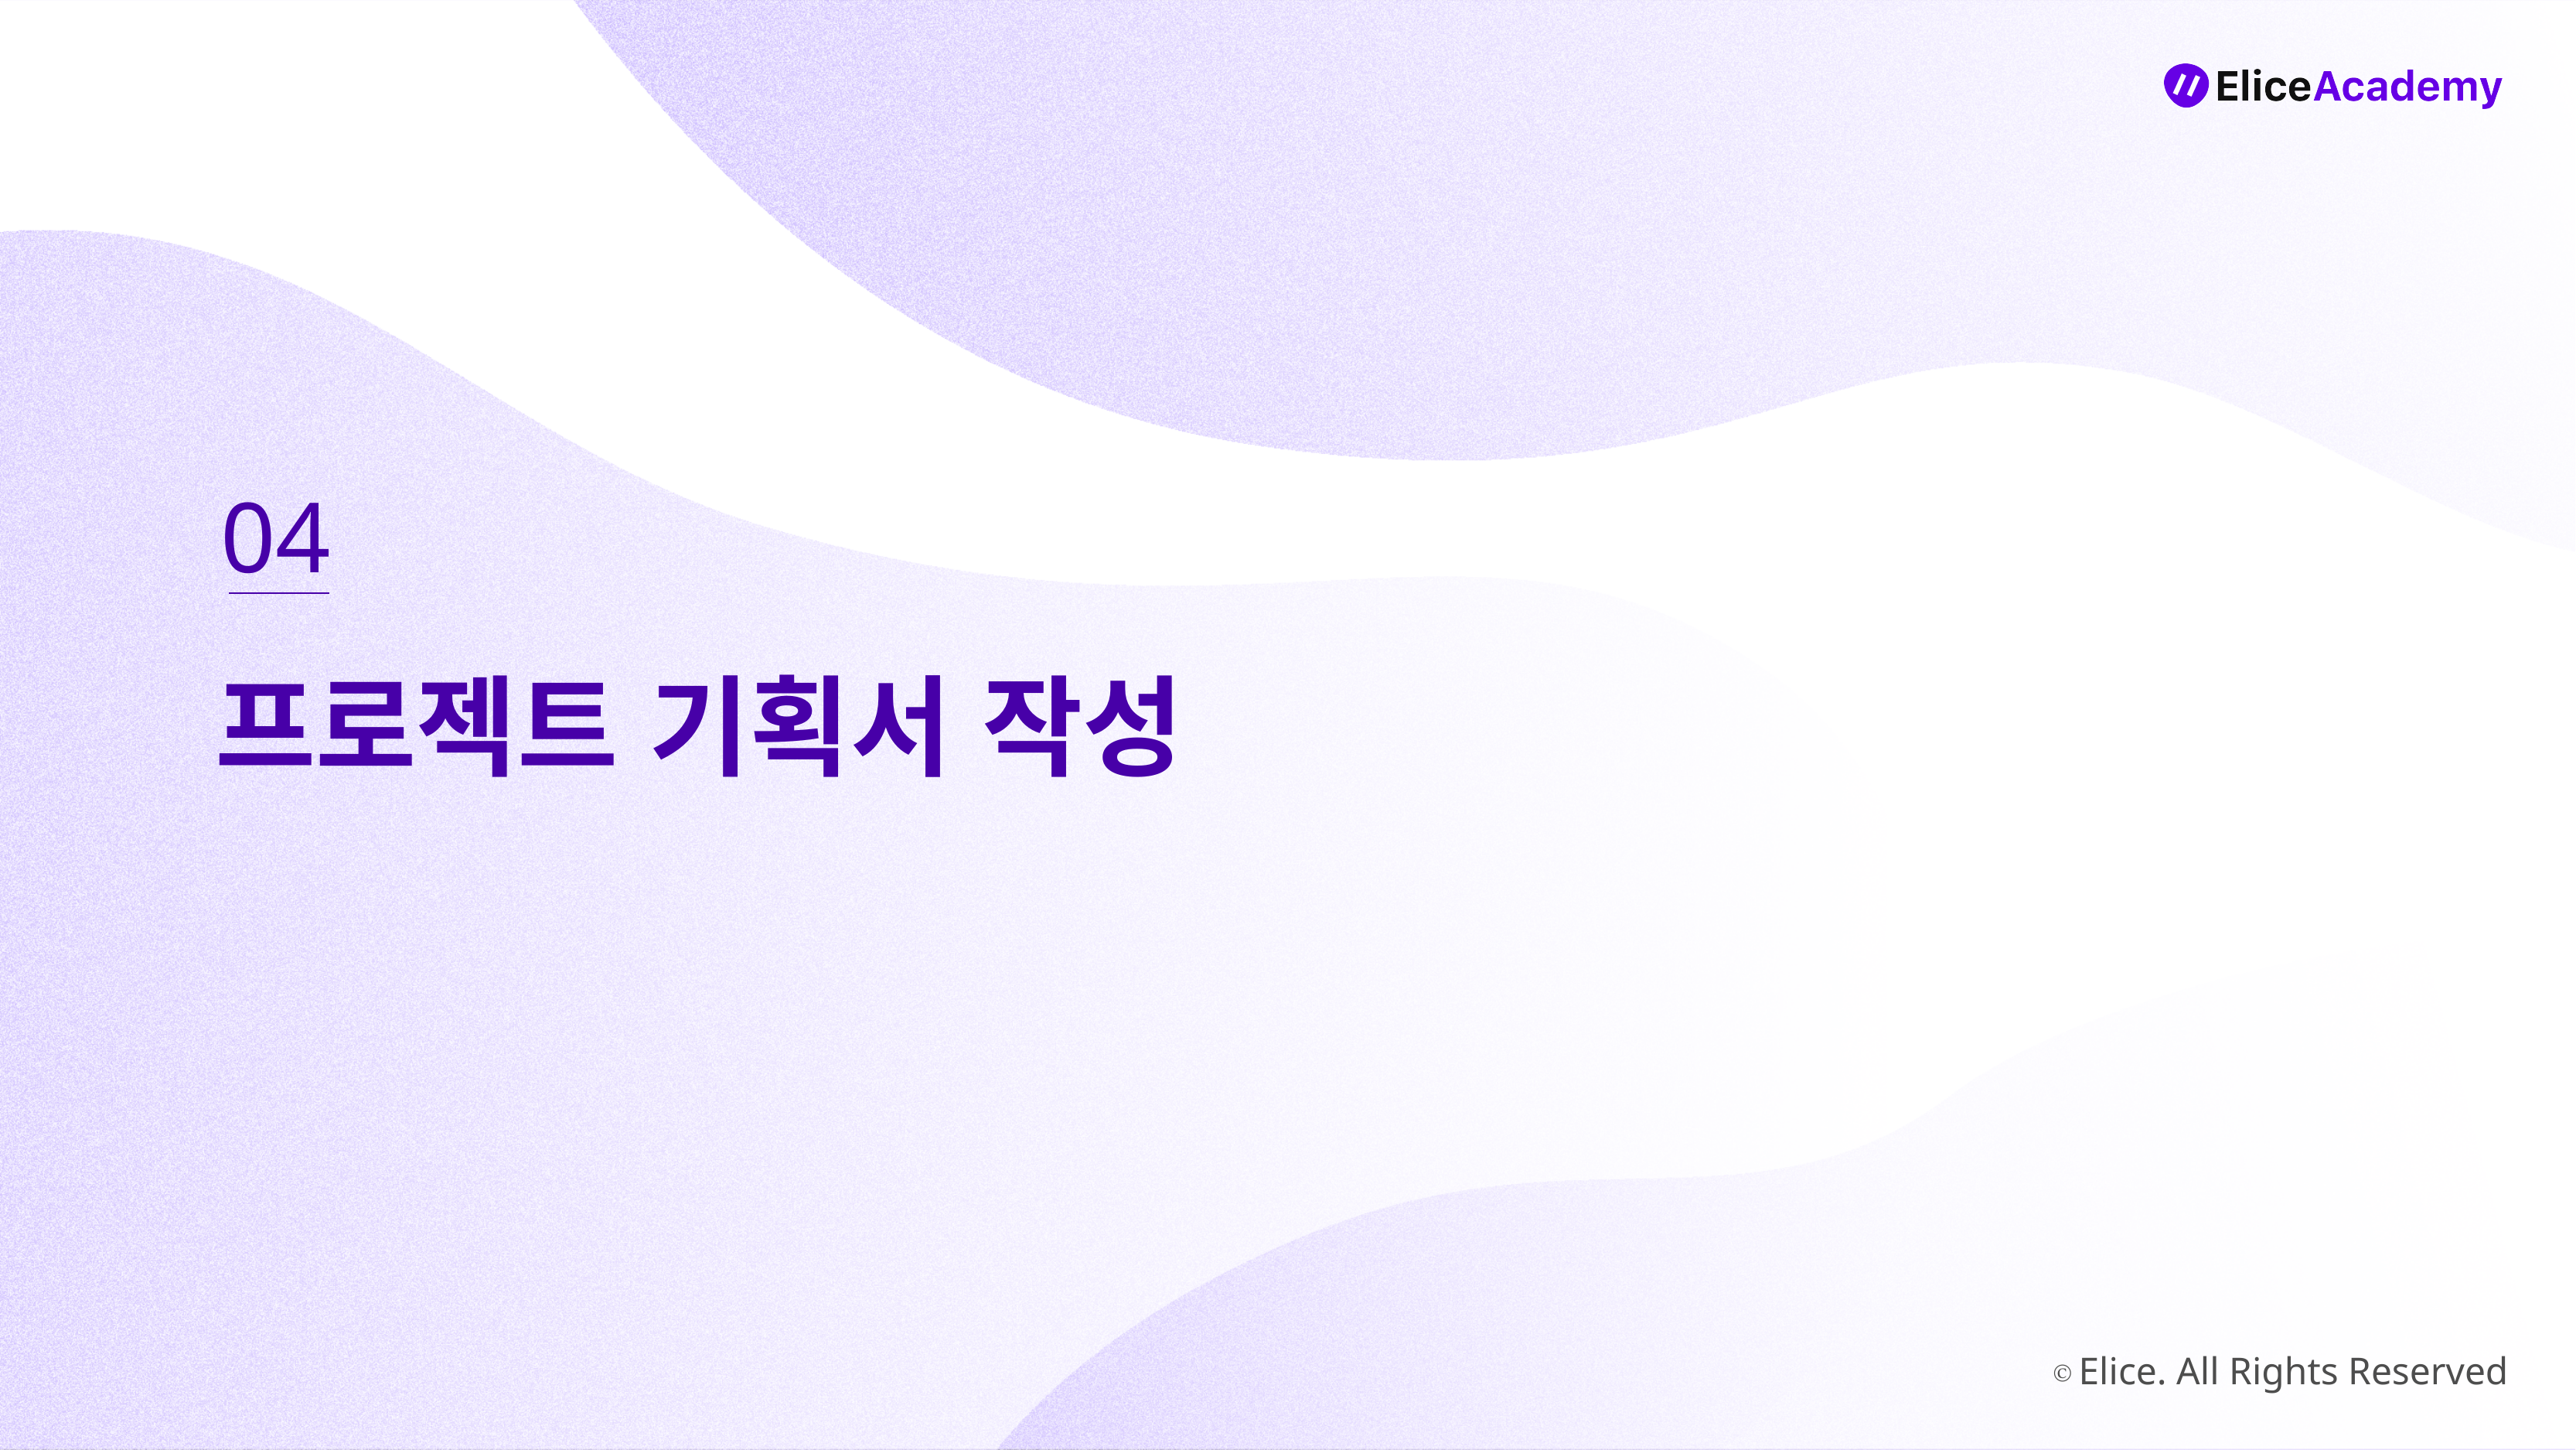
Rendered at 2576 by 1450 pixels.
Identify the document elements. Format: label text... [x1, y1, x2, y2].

list 04 [203, 470, 349, 599]
list 프로젝트 기획서 작성 [203, 652, 2353, 954]
picture [0, 0, 2576, 1450]
